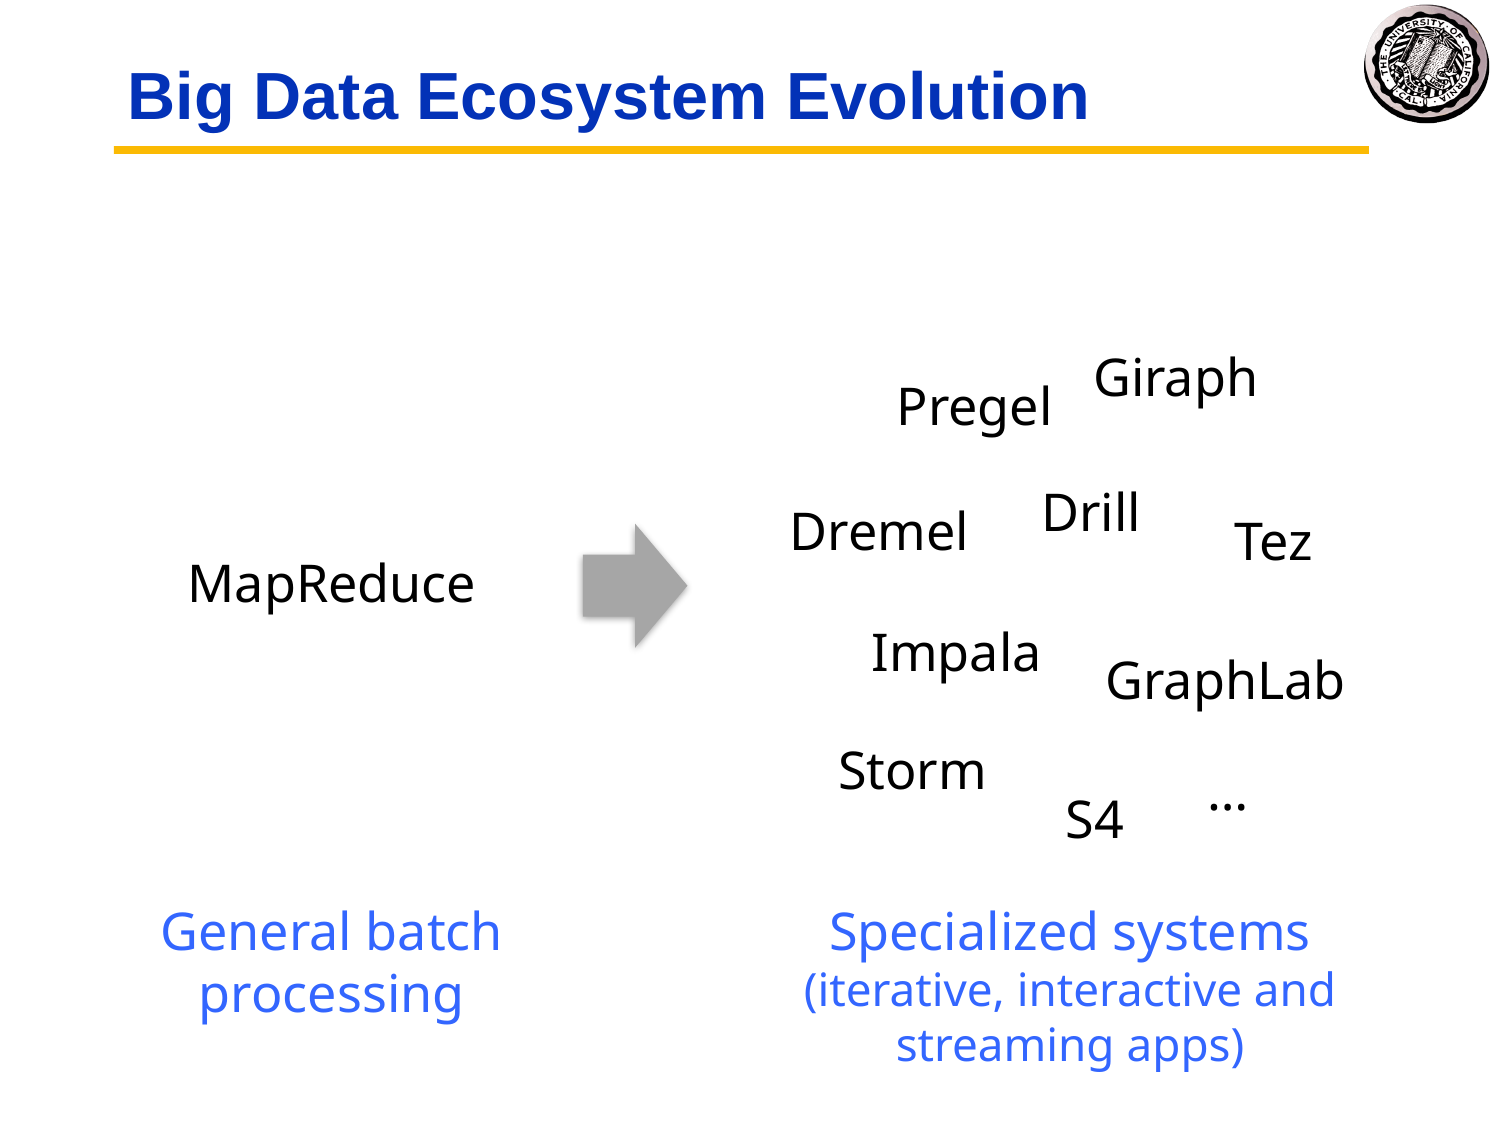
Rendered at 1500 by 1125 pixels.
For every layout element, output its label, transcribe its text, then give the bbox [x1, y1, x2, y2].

title Big Data Ecosystem Evolution [112, 37, 1375, 159]
text_box [580, 521, 690, 650]
text_box General batch processing [145, 890, 518, 1031]
text_box MapReduce [172, 542, 491, 620]
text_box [783, 337, 1355, 858]
text_box Specialized systems (iterative, interactive and streaming apps) [789, 890, 1352, 1078]
picture [1350, 0, 1500, 127]
